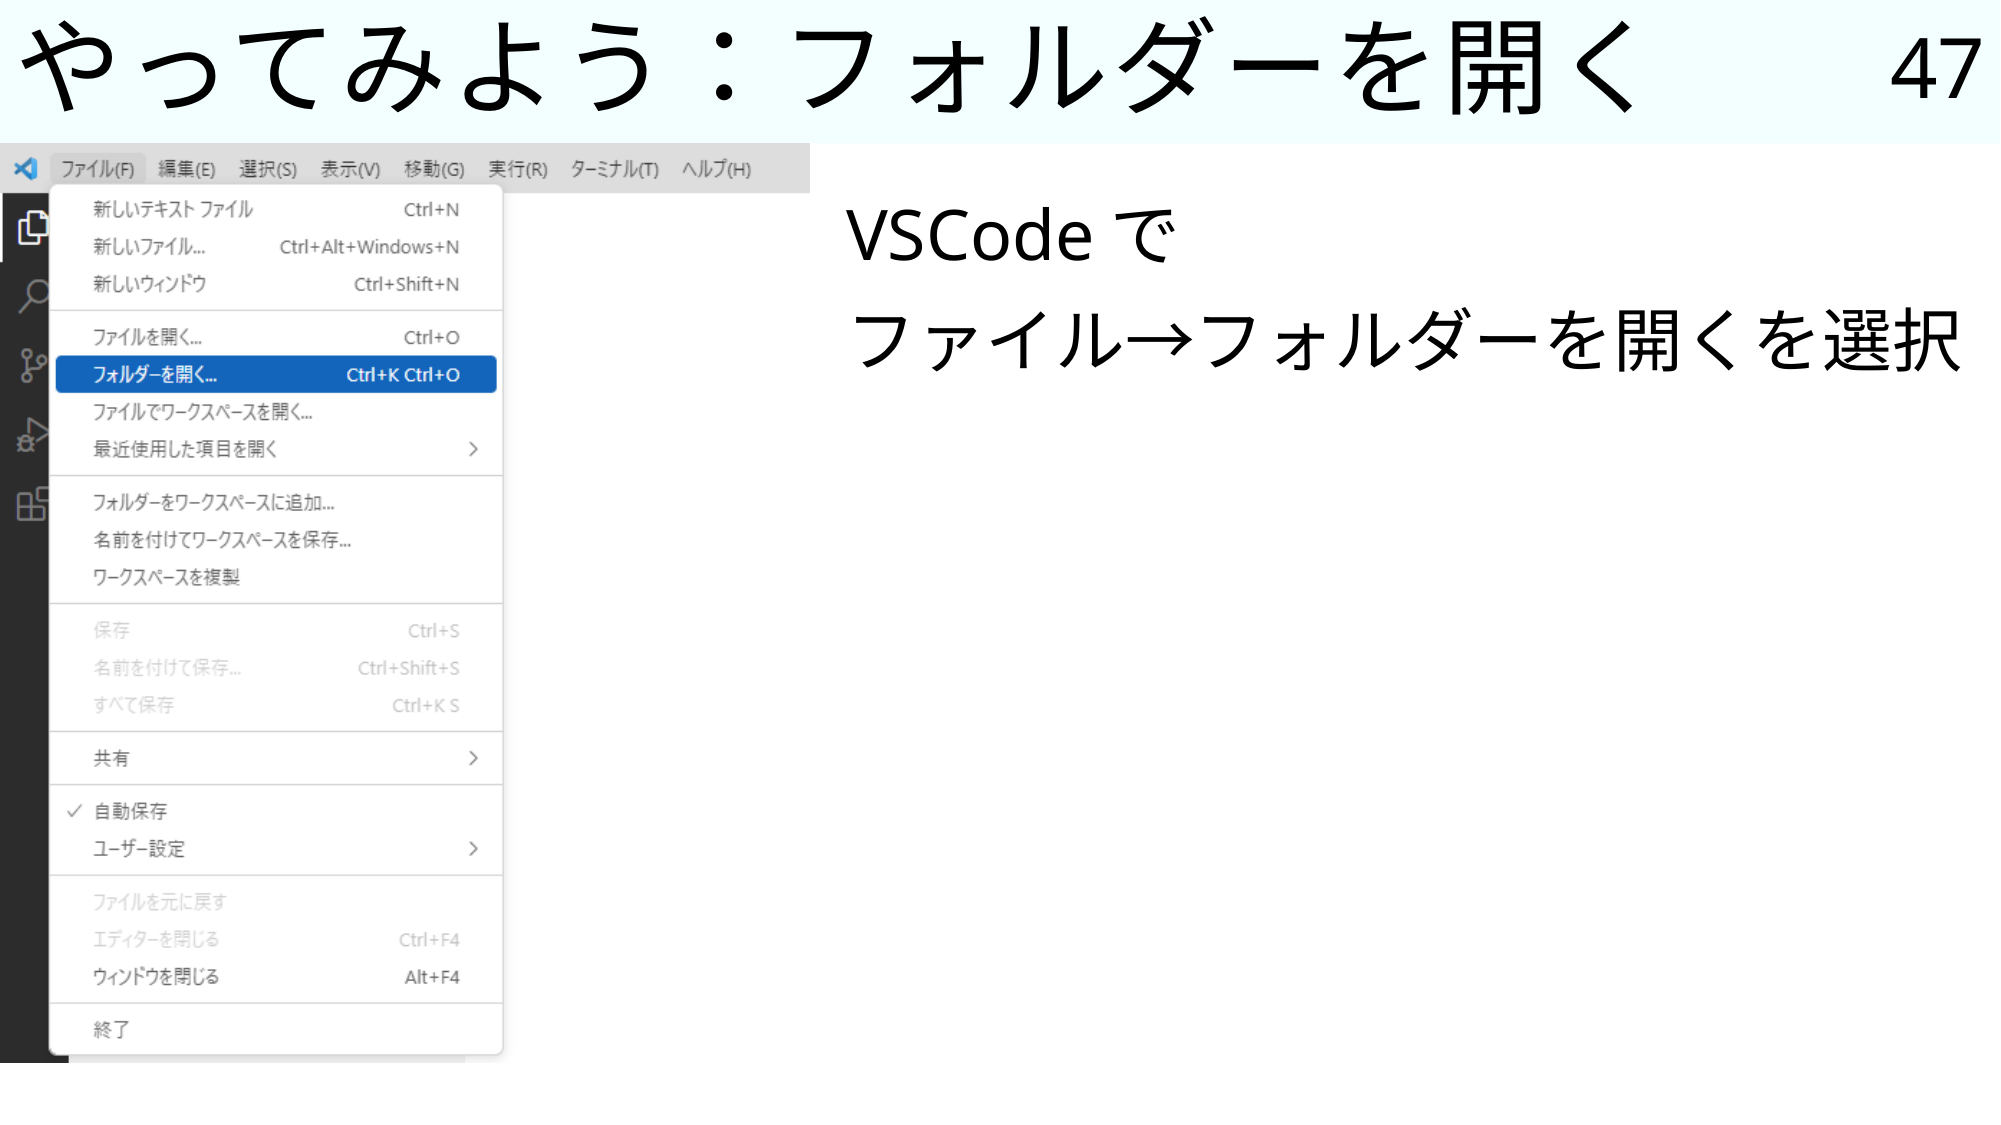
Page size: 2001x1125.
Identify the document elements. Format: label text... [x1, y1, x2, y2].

list VSCodeで ファイル→フォルダーを開くを選択 [831, 175, 1982, 461]
picture [0, 143, 810, 1063]
slide_number 47 [1775, 0, 2000, 144]
title やってみよう：フォルダーを開く [0, 0, 1775, 144]
